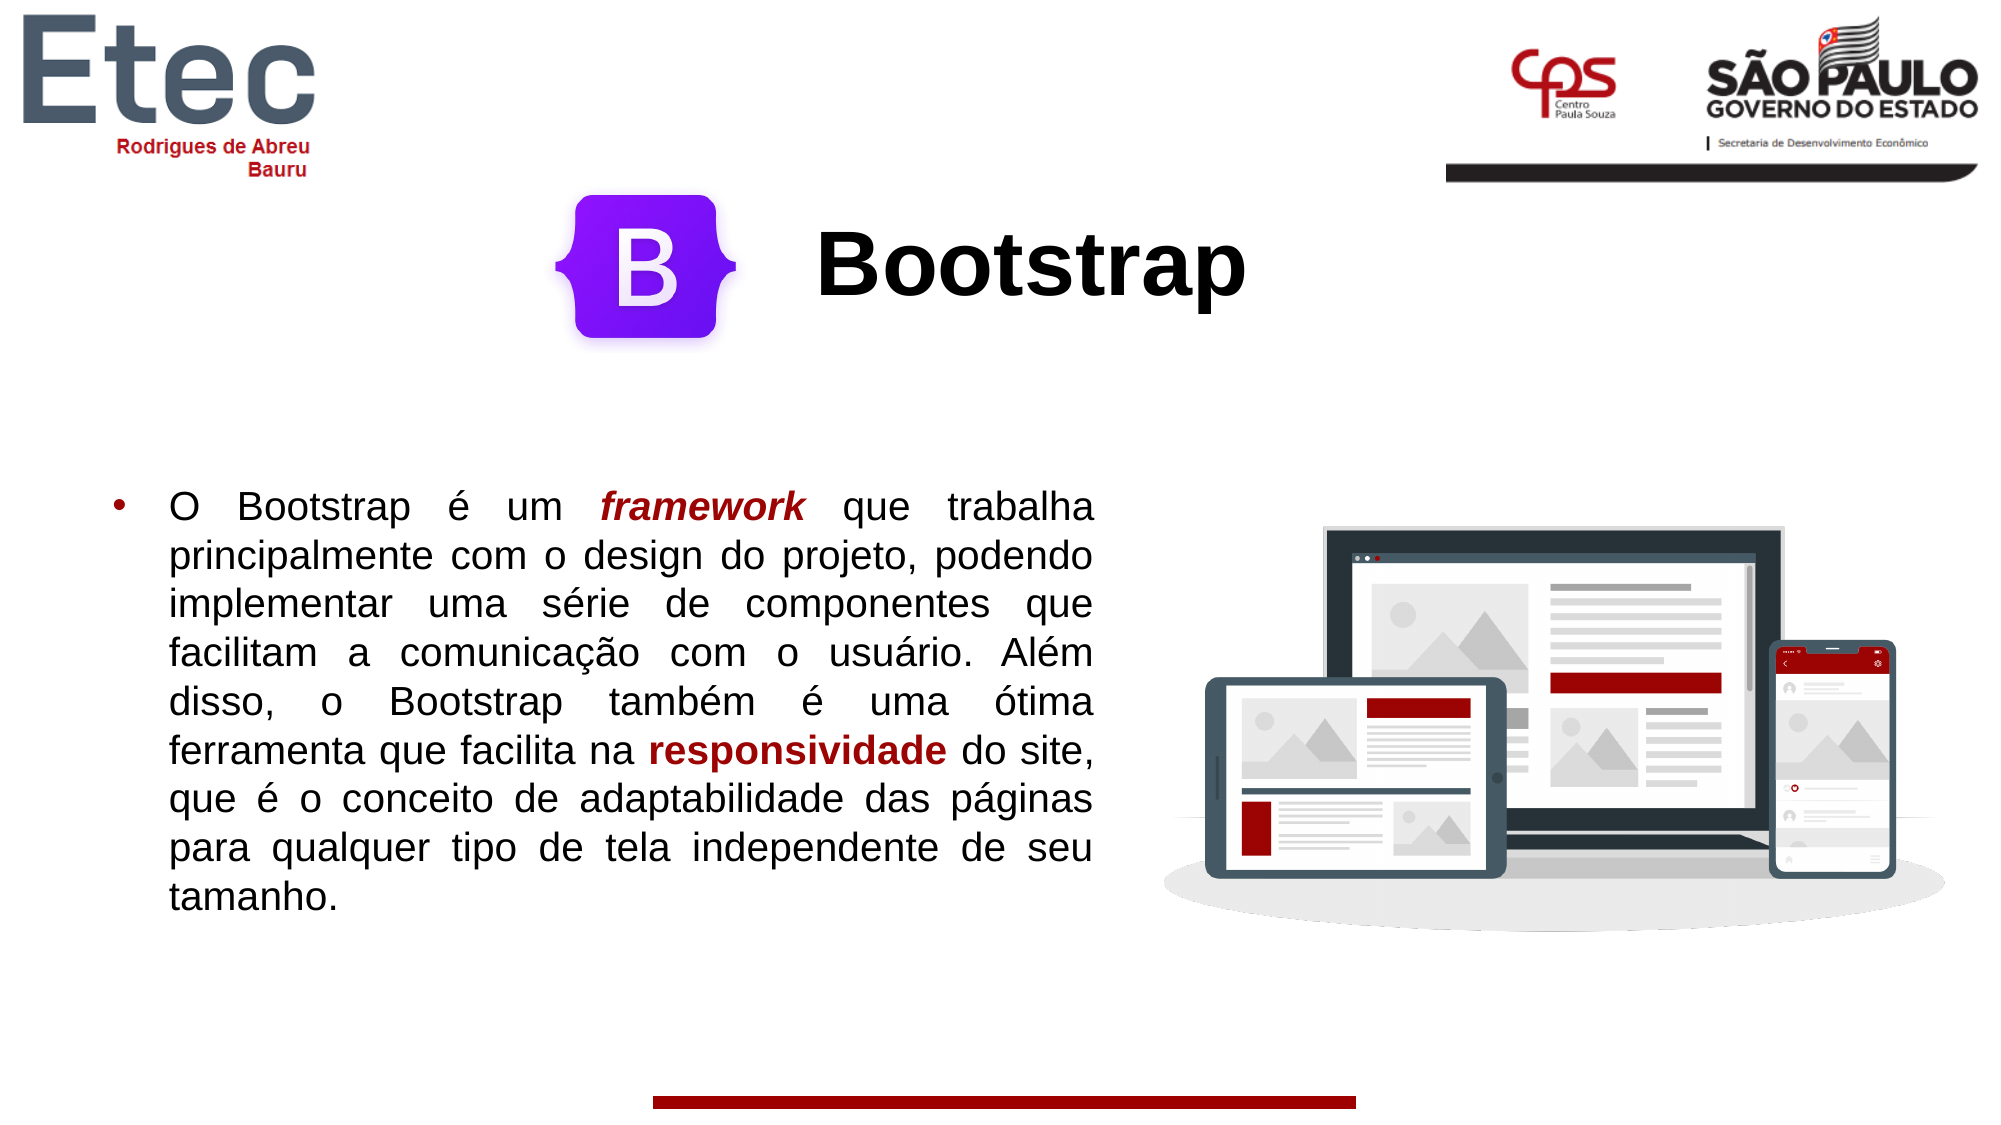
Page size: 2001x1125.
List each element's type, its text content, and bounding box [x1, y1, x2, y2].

text_box O Bootstrap é um framework que trabalha principalmente com o design do projeto, podendo implementar uma série de componentes que facilitam a comunicação com o usuário. Além disso, o Bootstrap também é uma ótima ferramenta que facilita na responsividade do site, que é o conceito de adaptabilidade das páginas para qualquer tipo de tela independente de seu tamanho. [97, 472, 1109, 926]
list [540, 179, 751, 353]
picture [16, 3, 322, 184]
picture [1109, 257, 1999, 1125]
title Bootstrap [800, 157, 1300, 375]
picture [1446, 0, 2000, 196]
